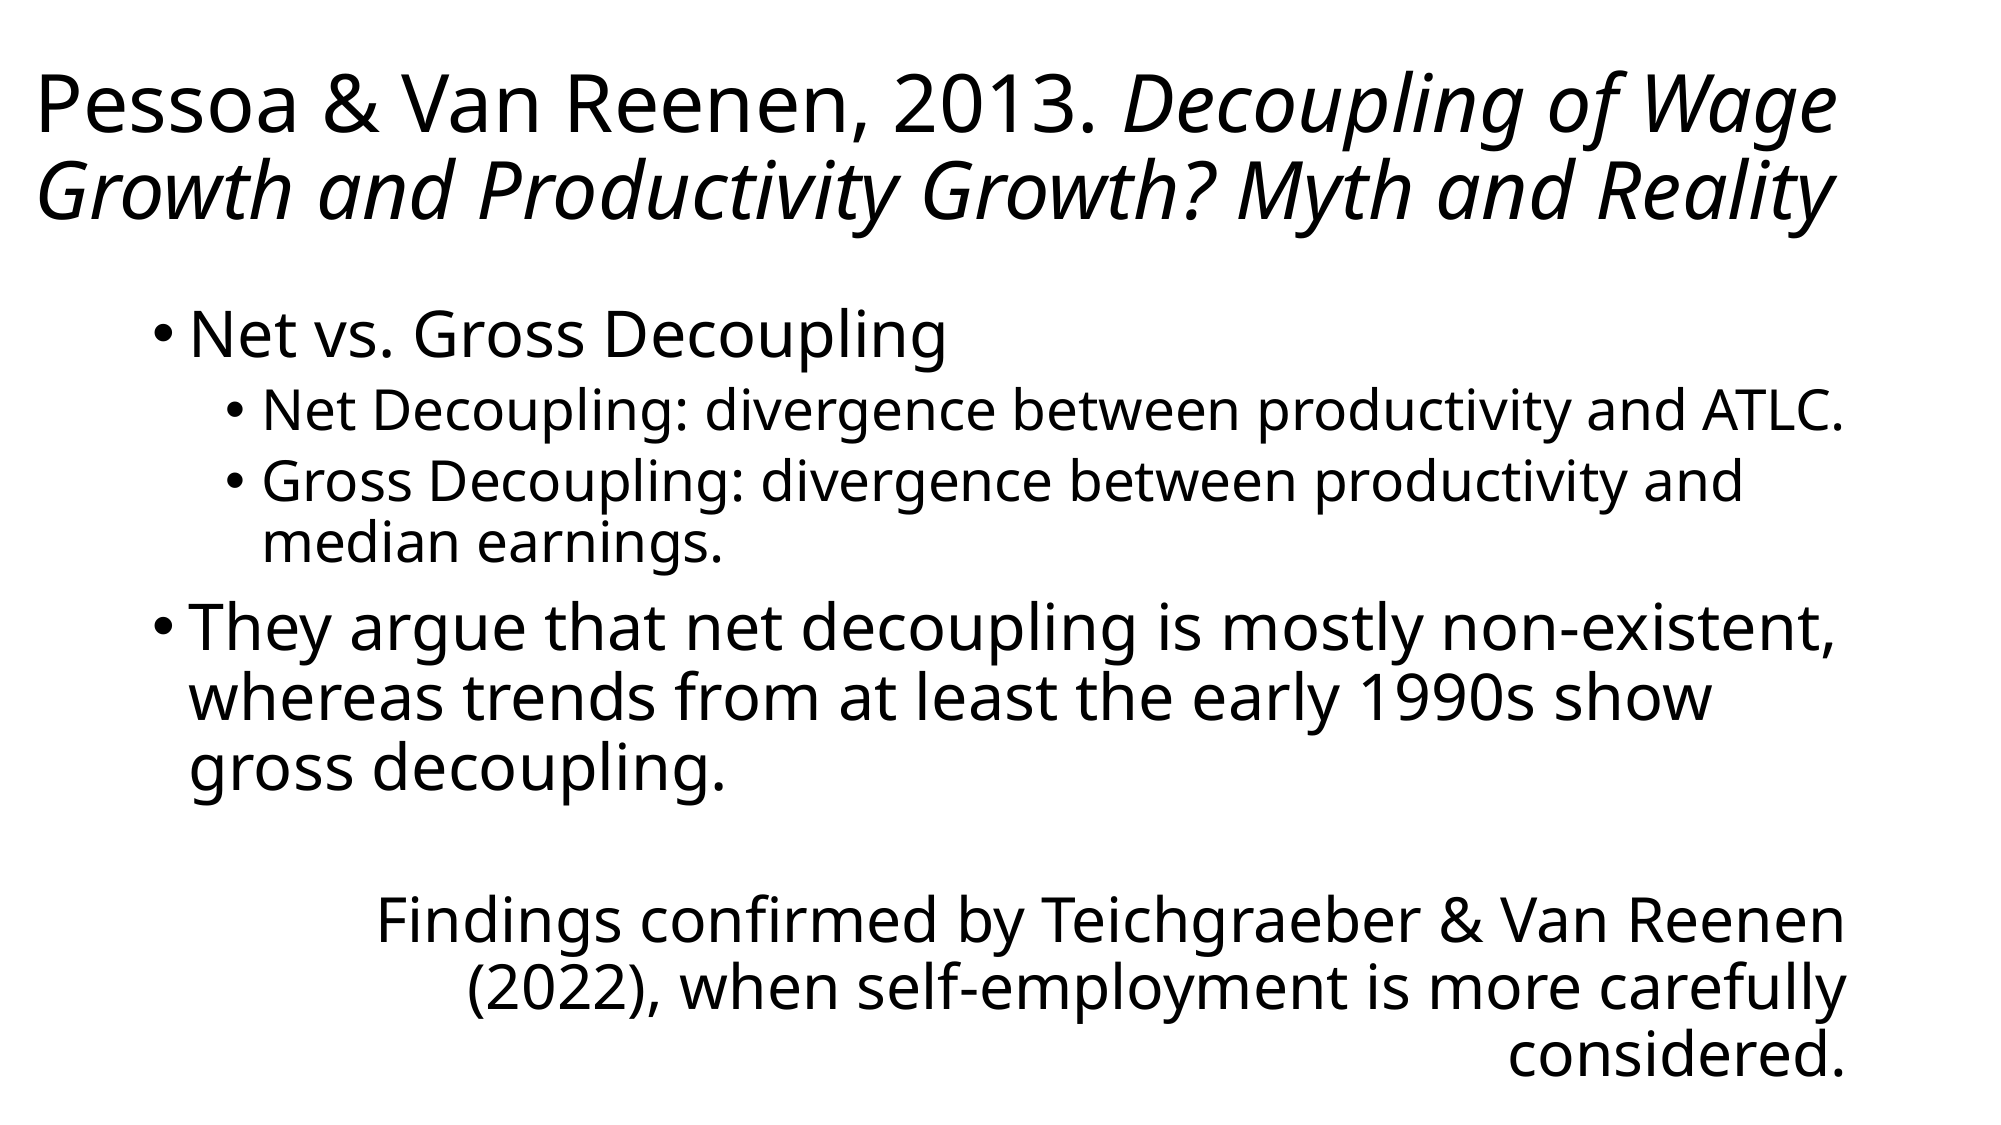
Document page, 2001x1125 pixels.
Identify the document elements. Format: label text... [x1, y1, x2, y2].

text_box Findings confirmed by Teichgraeber & Van Reenen (2022), when self-employment is more carefully considered. [349, 880, 1863, 1098]
title Pessoa & Van Reenen, 2013. Decoupling of Wage Growth and Productivity Growth? Myth and Reality [19, 27, 1981, 273]
list Net vs. Gross Decoupling Net Decoupling: divergence between productivity and ATLC. Gross Decoupling: divergence between productivity and median earnings. They argue that net decoupling is mostly non-existent, whereas trends from at least the early 1990s show gross decoupling. [137, 294, 1863, 860]
